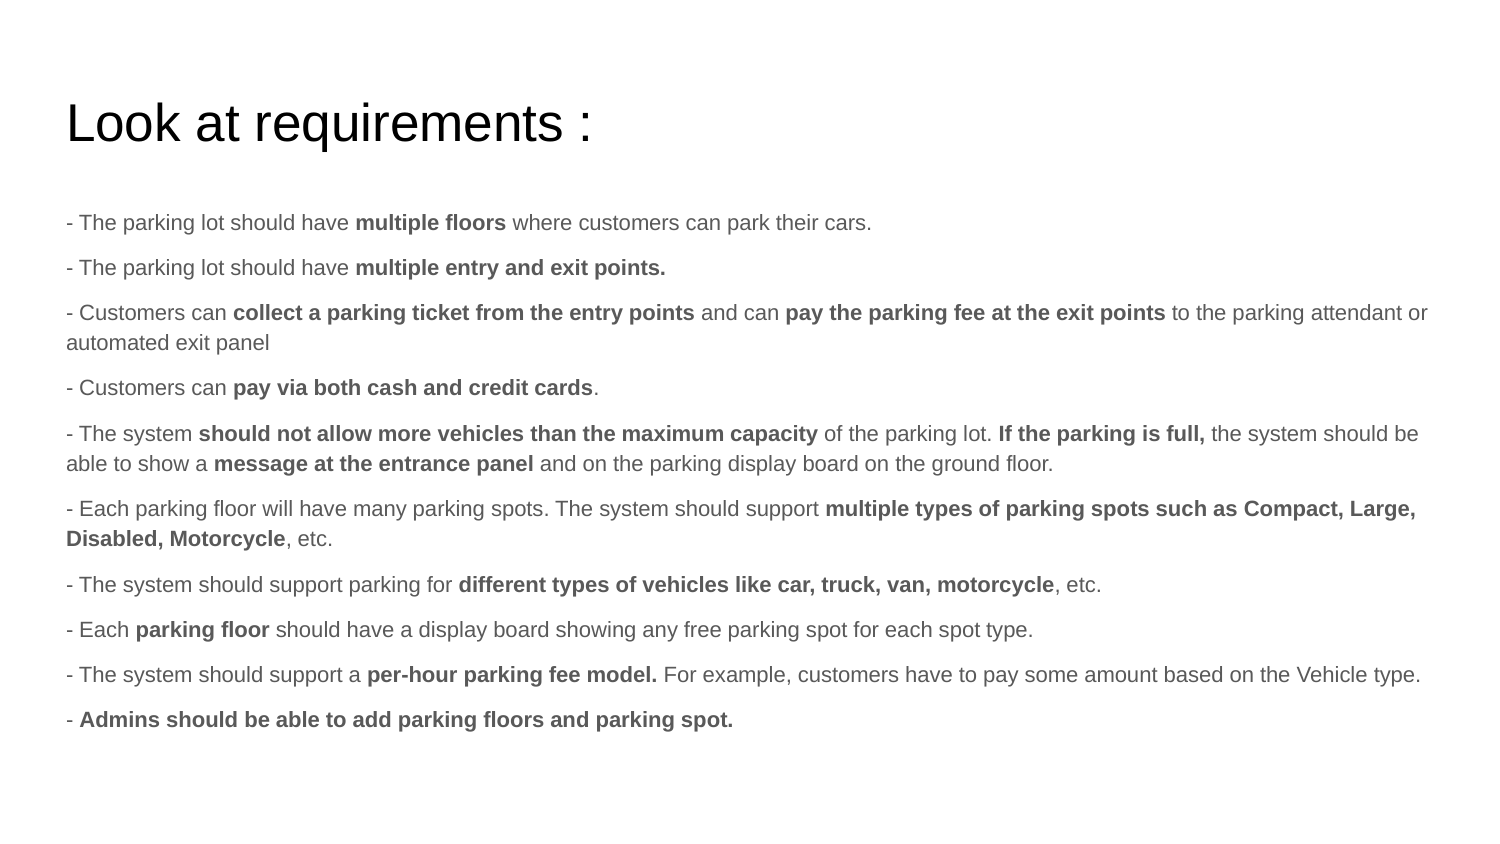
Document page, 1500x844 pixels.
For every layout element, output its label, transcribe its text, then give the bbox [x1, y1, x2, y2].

list - The parking lot should have multiple floors where customers can park their cars. - The parking lot should have multiple entry and exit points. - Customers can collect a parking ticket from the entry points and can pay the parking fee at the exit points to the parking attendant or automated exit panel - Customers can pay via both cash and credit cards. - The system should not allow more vehicles than the maximum capacity of the parking lot. If the parking is full, the system should be able to show a message at the entrance panel and on the parking display board on the ground floor. - Each parking floor will have many parking spots. The system should support multiple types of parking spots such as Compact, Large, Disabled, Motorcycle, etc. - The system should support parking for different types of vehicles like car, truck, van, motorcycle, etc. - Each parking floor should have a display board showing any free parking spot for each spot type. - The system should support a per-hour parking fee model. For example, customers have to pay some amount based on the Vehicle type. - Admins should be able to add parking floors and parking spot. [51, 189, 1449, 750]
title Look at requirements : [51, 72, 1449, 167]
